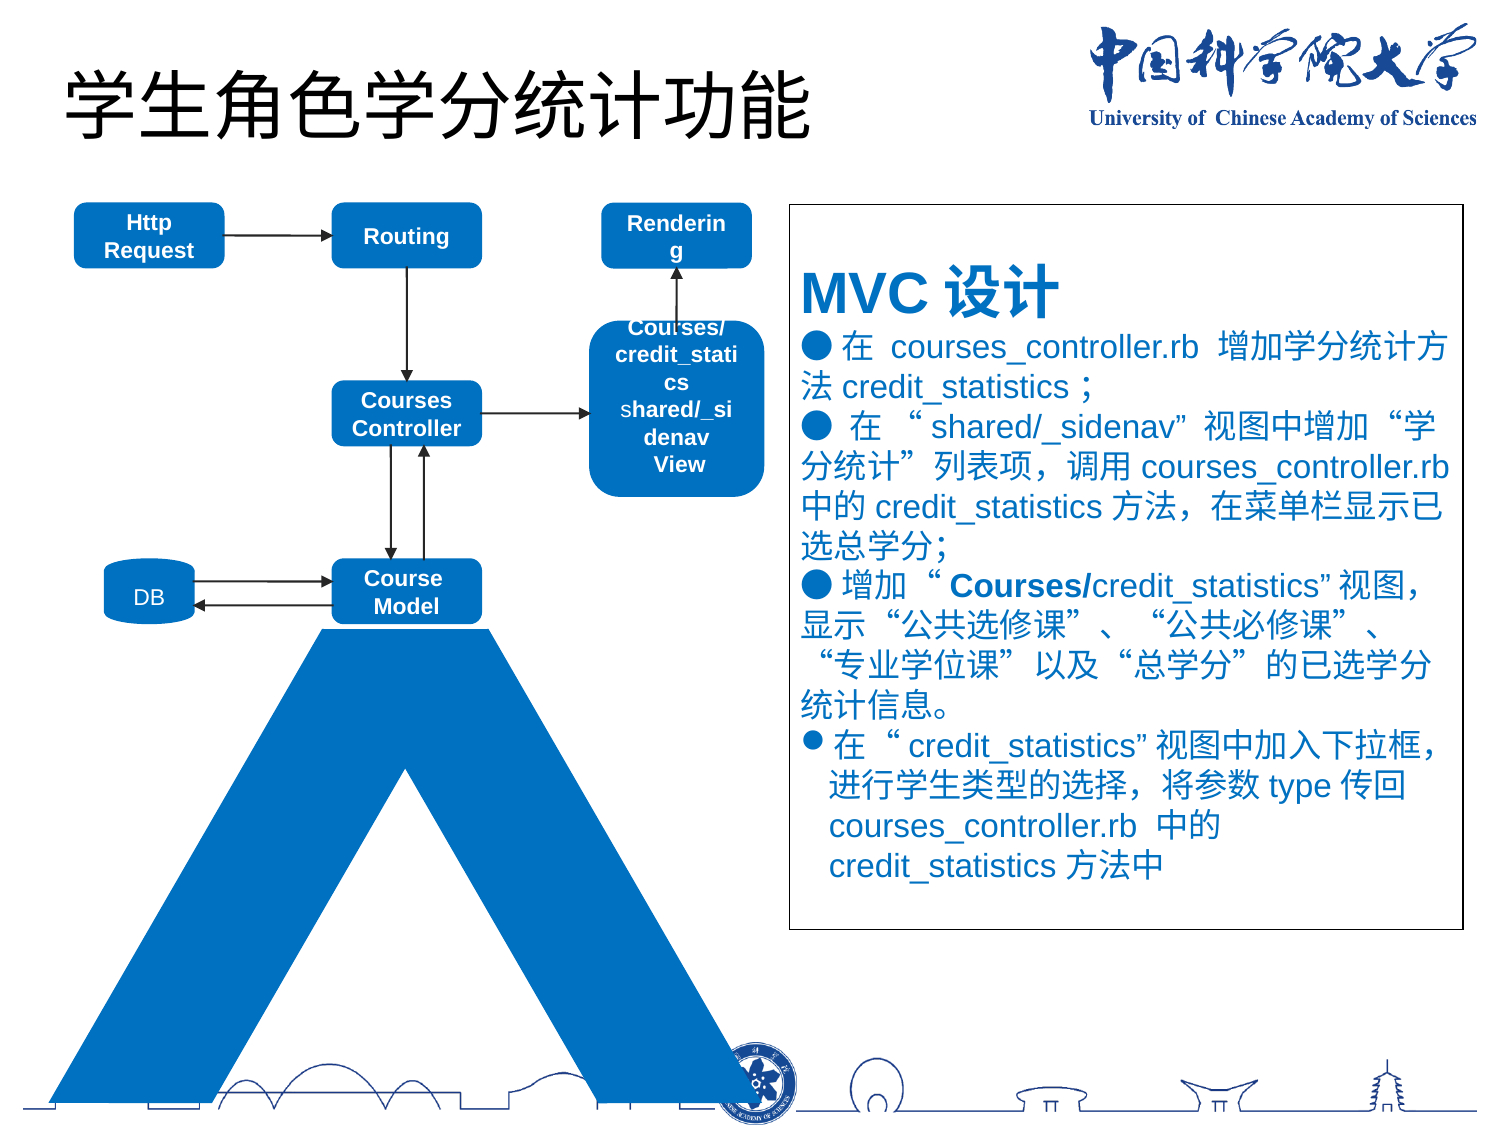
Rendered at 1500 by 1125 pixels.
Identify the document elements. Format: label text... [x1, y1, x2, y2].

picture [23, 1039, 1477, 1125]
text_box [48, 632, 484, 1104]
text_box [405, 632, 763, 1104]
text_box 学生角色学分统计功能 [59, 57, 816, 149]
text_box MVC设计 ●在 courses_controller.rb 增加学分统计方法credit_statistics； ● 在 “shared/_sidenav” 视图中增加“学分统计”列表项，调用courses_controller.rb 中的credit_statistics方法，在菜单栏显示已选总学分； ●增加“Courses/credit_statistics”视图，显示“公共选修课”、“公共必修课”、“专业学位课”以及“总学分”的已选学分统计信息。 在“credit_statistics”视图中加入下拉框，进行学生类型的选择，将参数type传回 courses_controller.rb 中的credit_statistics方法中 [789, 204, 1464, 930]
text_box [75, 204, 763, 623]
picture [1078, 23, 1477, 129]
